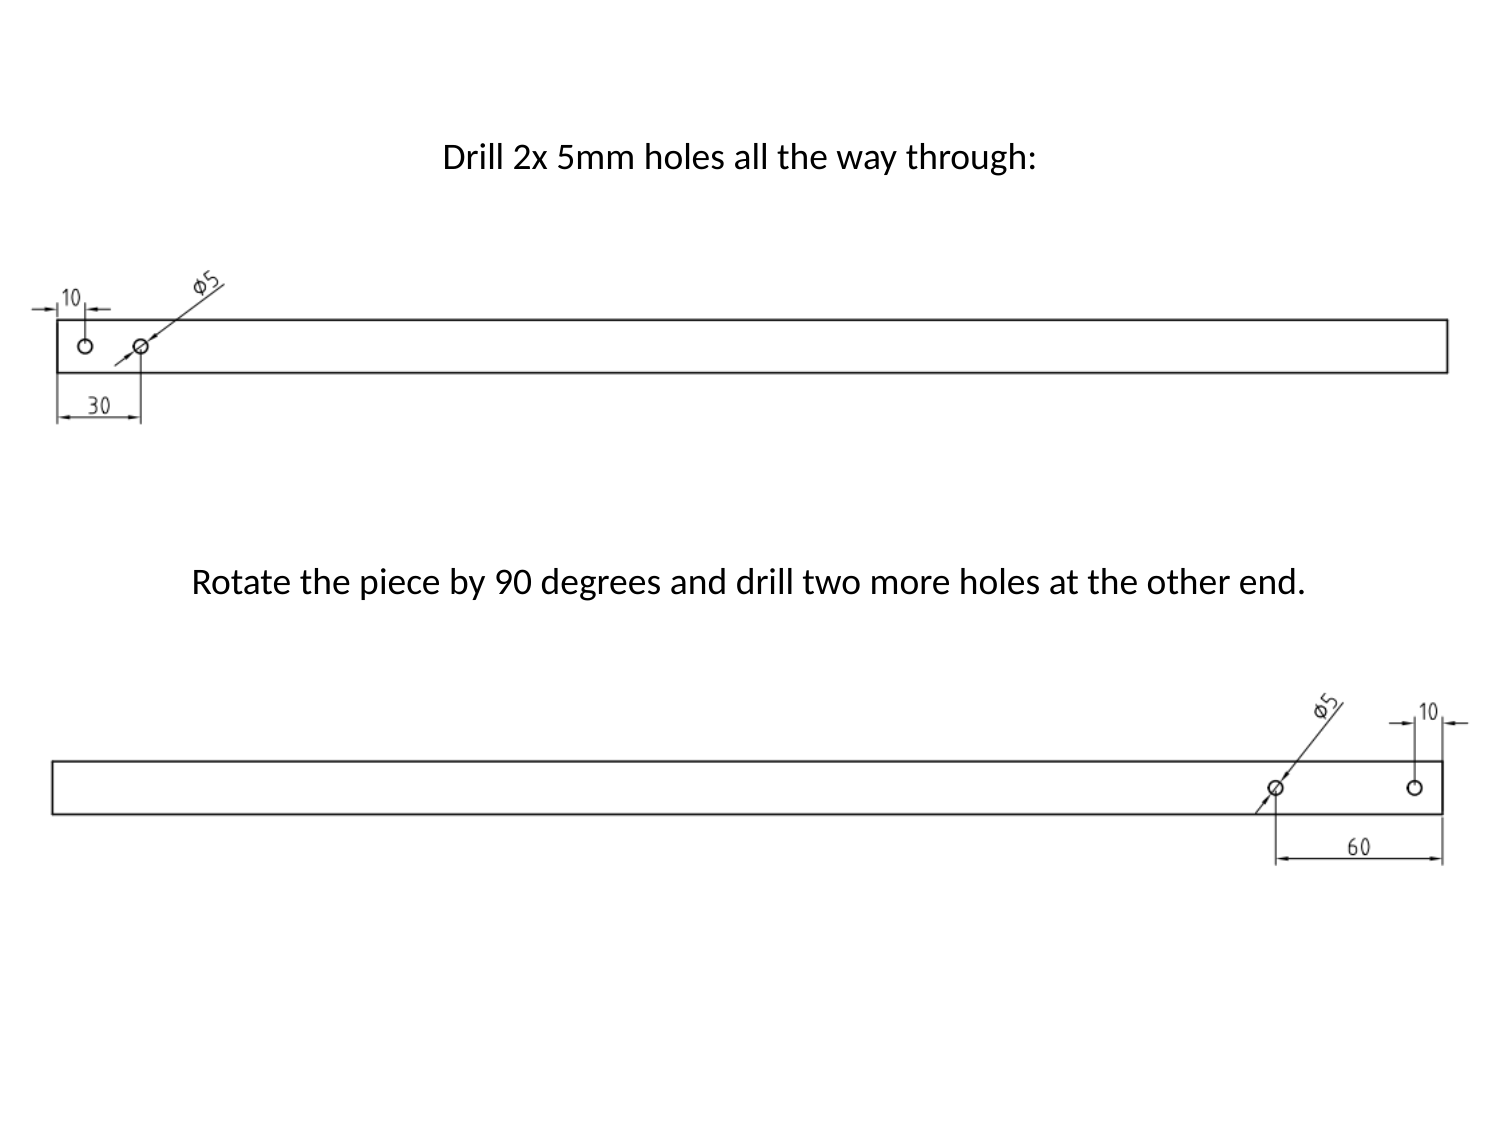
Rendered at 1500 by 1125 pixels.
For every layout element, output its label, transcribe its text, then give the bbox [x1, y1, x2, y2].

text_box Rotate the piece by 90 degrees and drill two more holes at the other end. [0, 549, 1500, 610]
text_box Drill 2x 5mm holes all the way through: [410, 124, 1070, 184]
picture [0, 260, 1500, 444]
picture [0, 664, 1500, 897]
